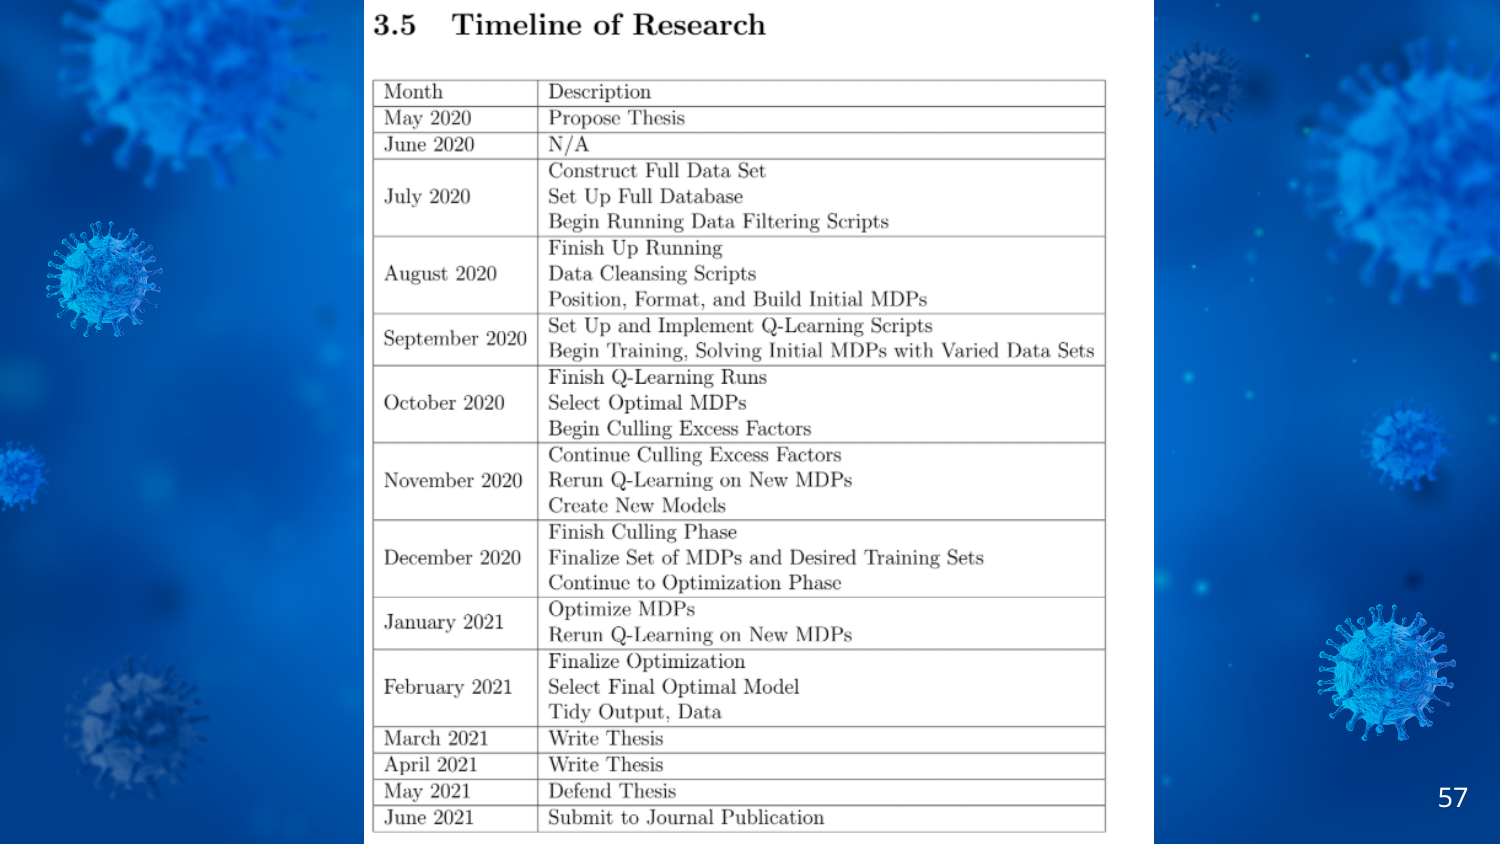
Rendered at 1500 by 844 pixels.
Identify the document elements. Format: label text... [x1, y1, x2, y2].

picture [0, 0, 1500, 844]
slide_number ‹#› [1378, 766, 1469, 832]
